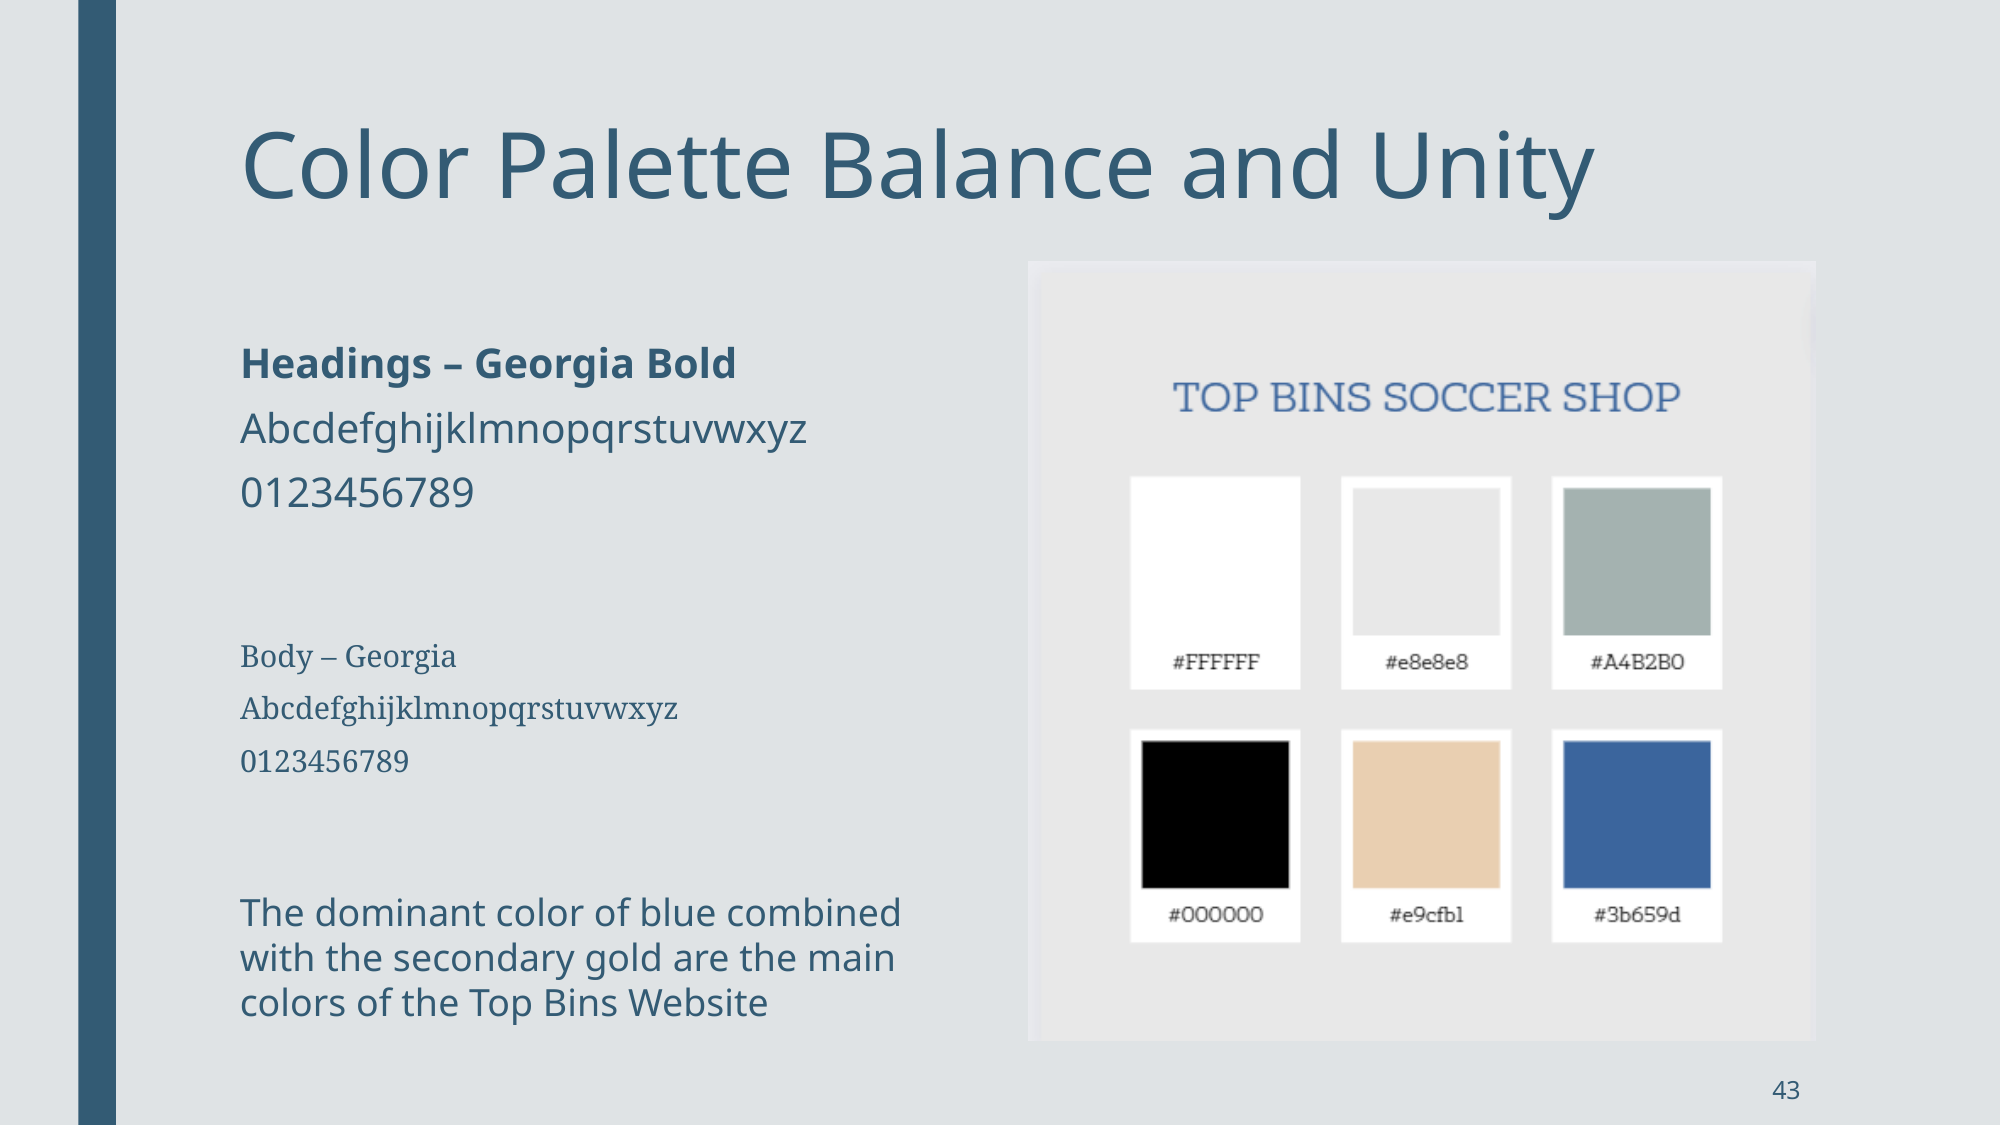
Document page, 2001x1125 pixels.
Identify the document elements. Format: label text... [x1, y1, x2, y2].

list Headings – Georgia Bold Abcdefghijklmnopqrstuvwxyz 0123456789 Body – Georgia Abcdefghijklmnopqrstuvwxyz 0123456789 [225, 261, 955, 792]
slide_number 43 [1553, 1058, 1816, 1125]
title Color Palette Balance and Unity [225, 112, 1800, 357]
picture [1028, 261, 1816, 1041]
text_box The dominant color of blue combined with the secondary gold are the main colors of the Top Bins Website [225, 881, 935, 1032]
